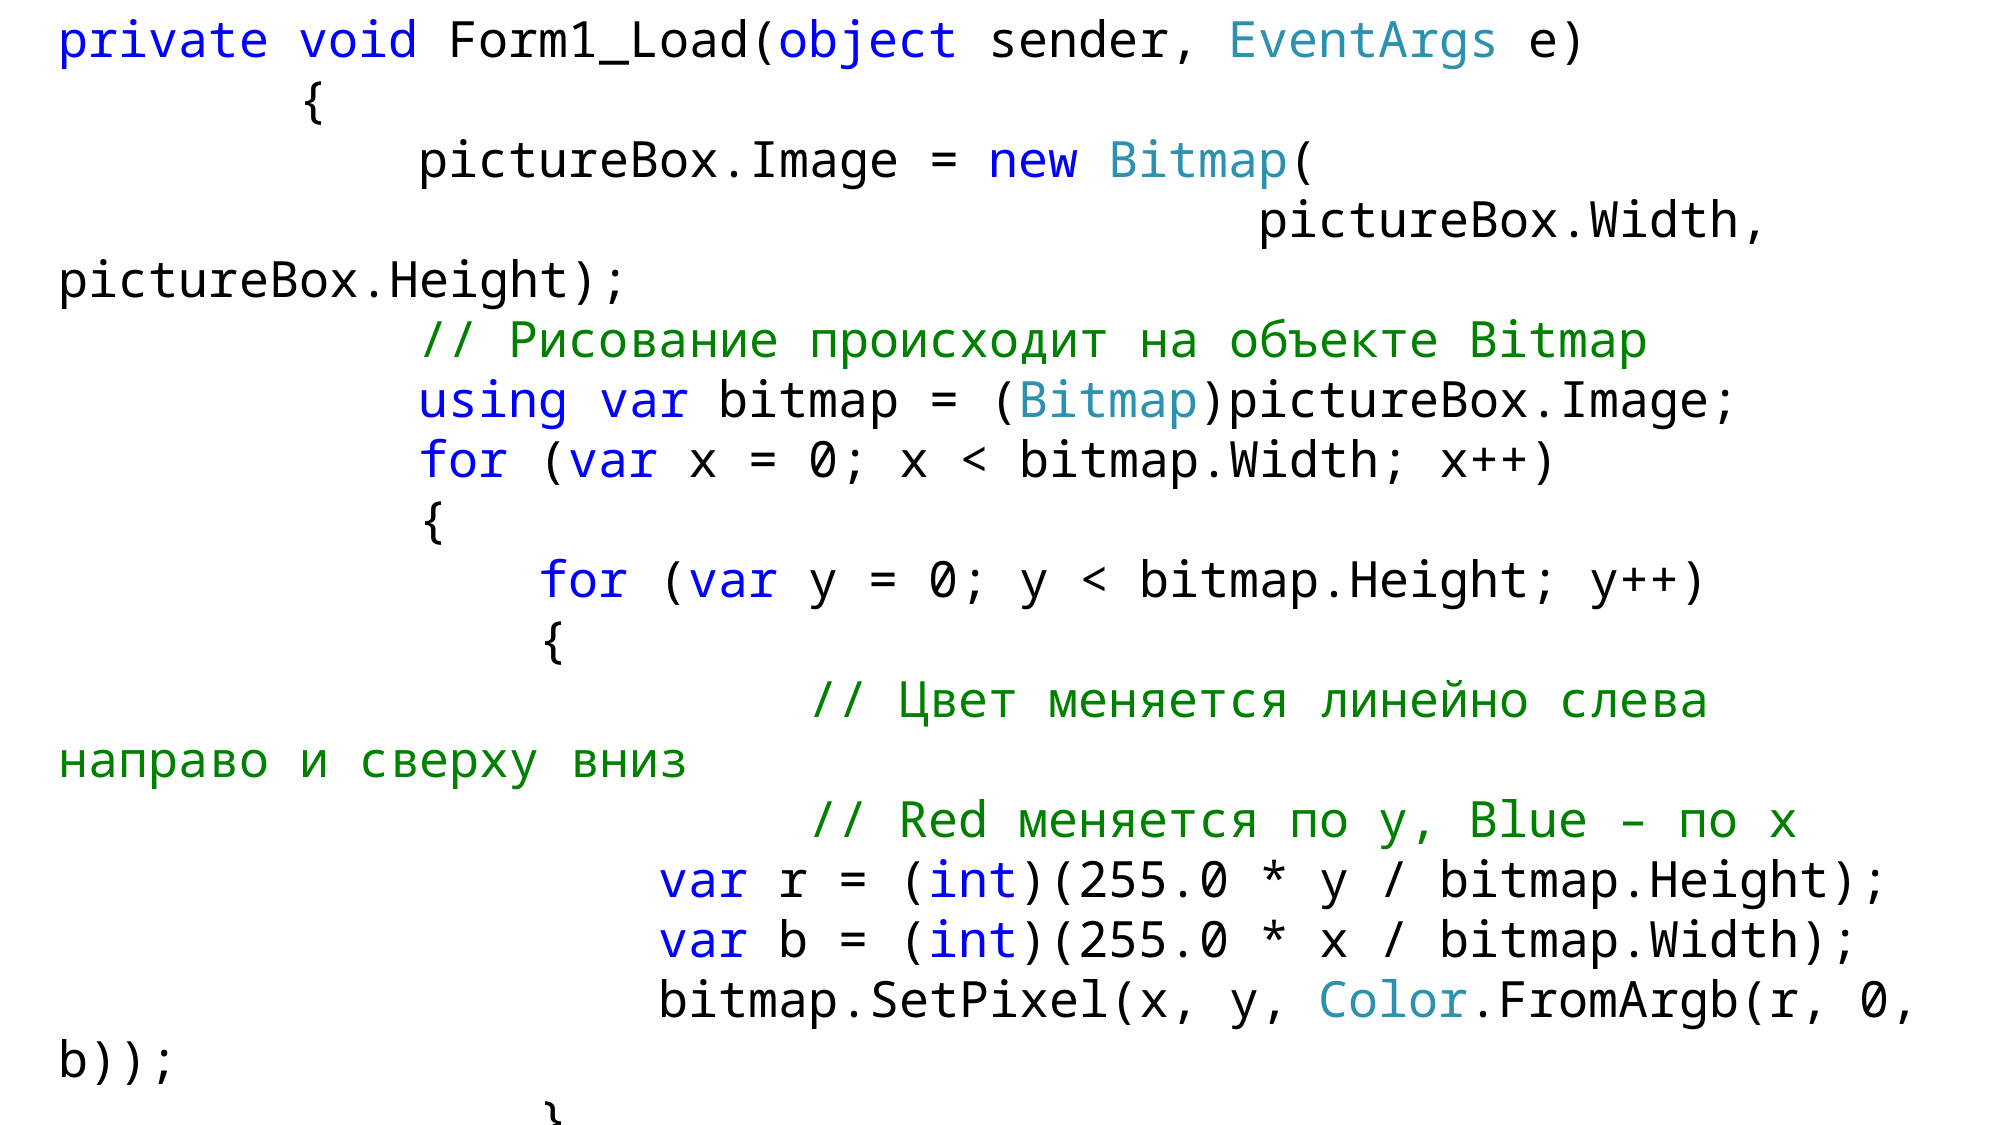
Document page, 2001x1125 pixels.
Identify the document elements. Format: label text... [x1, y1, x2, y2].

text_box private void Form1_Load(object sender, EventArgs e) { pictureBox.Image = new Bitmap( pictureBox.Width, pictureBox.Height); // Рисование происходит на объекте Bitmap using var bitmap = (Bitmap)pictureBox.Image; for (var x = 0; x < bitmap.Width; x++) { for (var y = 0; y < bitmap.Height; y++) { // Цвет меняется линейно слева направо и сверху вниз // Red меняется по y, Blue – по x var r = (int)(255.0 * y / bitmap.Height); var b = (int)(255.0 * x / bitmap.Width); bitmap.SetPixel(x, y, Color.FromArgb(r, 0, b)); } } } [0, 0, 2000, 1125]
